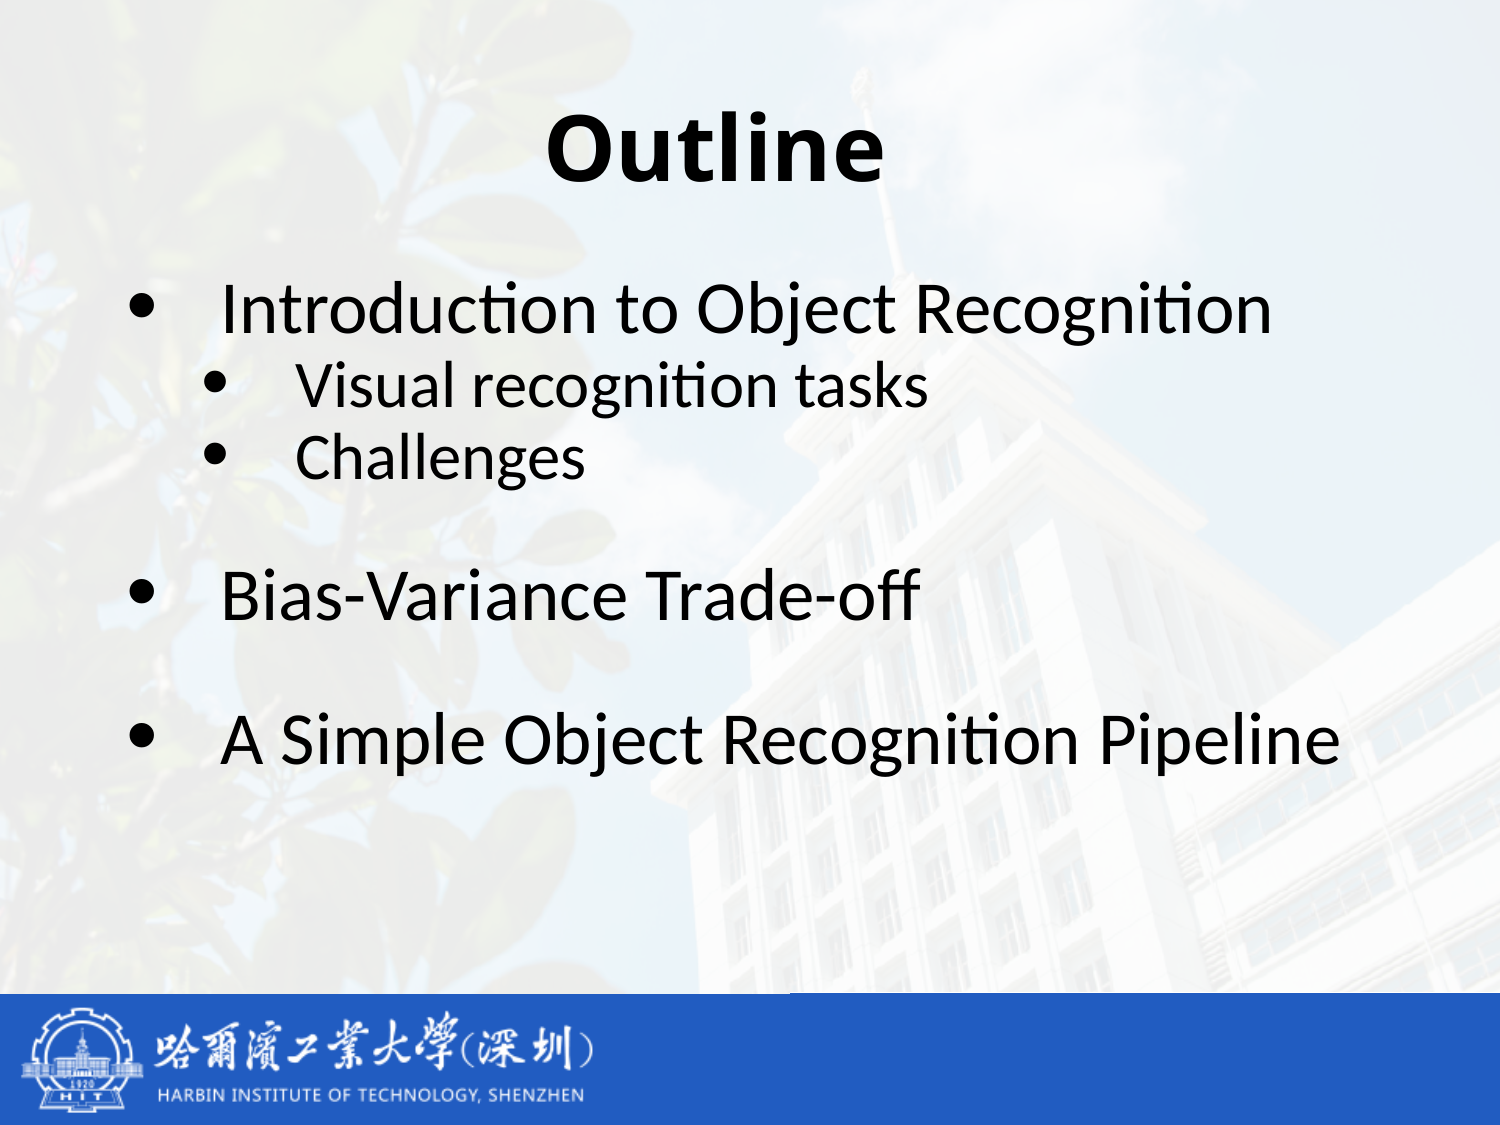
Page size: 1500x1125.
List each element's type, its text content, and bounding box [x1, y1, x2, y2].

text_box Outline [76, 82, 1354, 207]
text_box Introduction to Object Recognition Visual recognition tasks Challenges Bias-Variance Trade-off A Simple Object Recognition Pipeline [109, 285, 1470, 787]
picture [0, 992, 1500, 1125]
